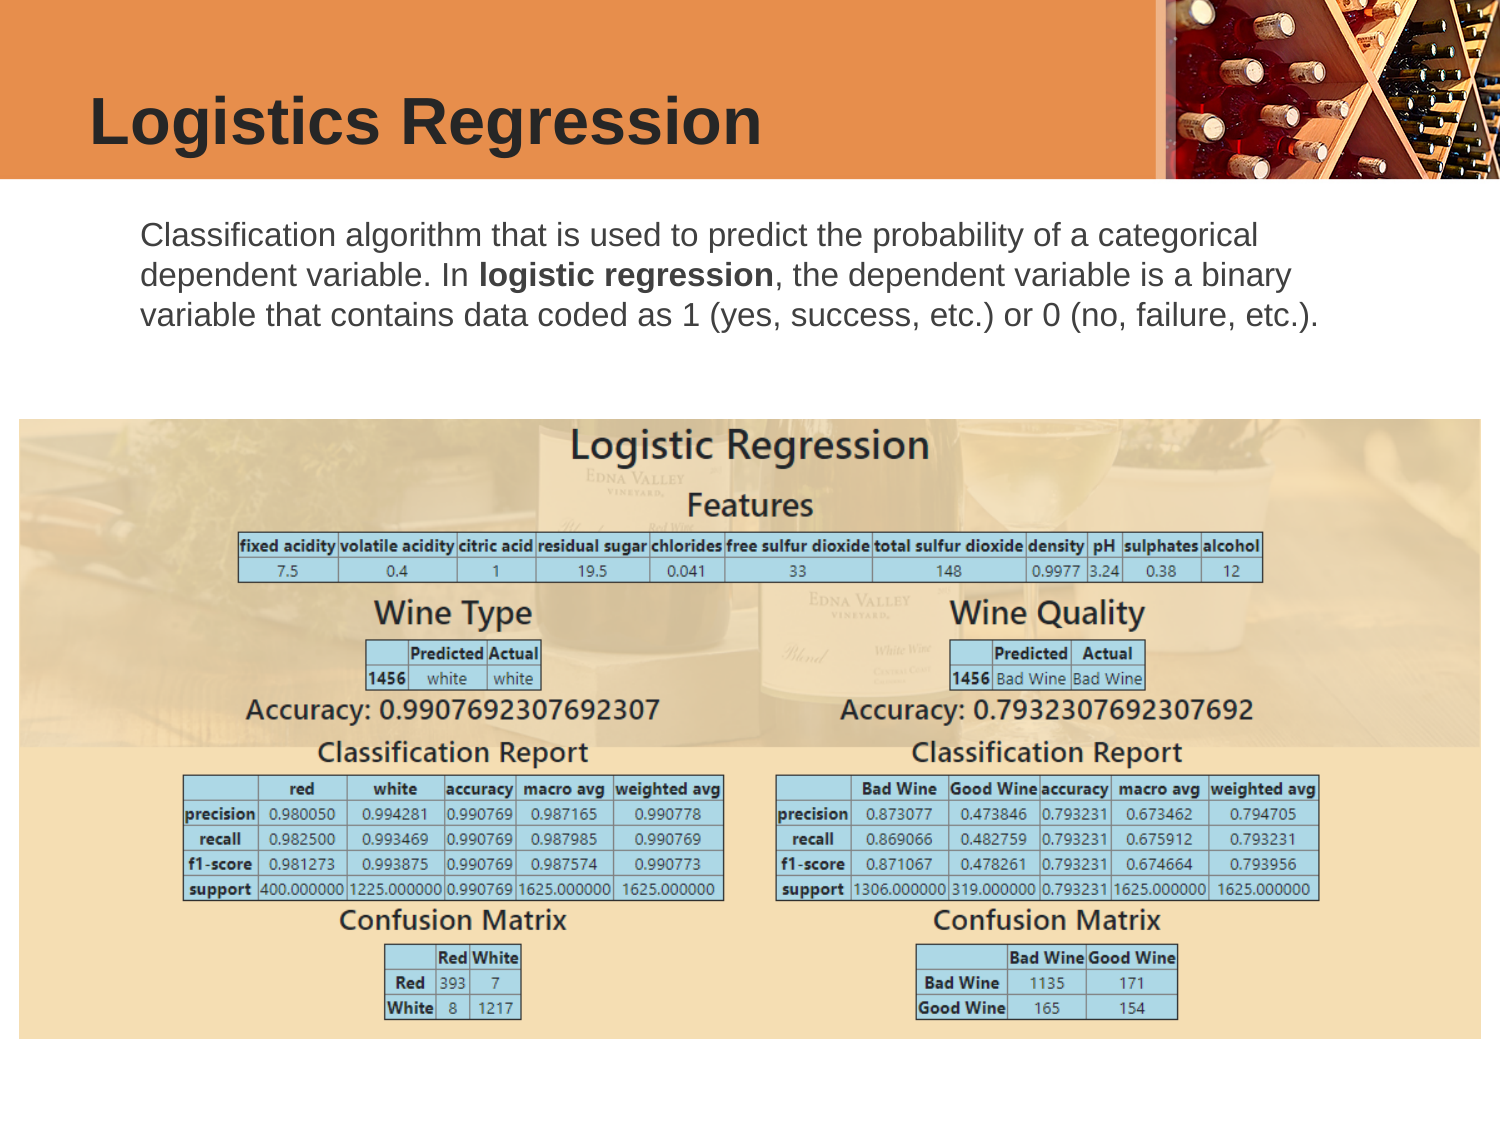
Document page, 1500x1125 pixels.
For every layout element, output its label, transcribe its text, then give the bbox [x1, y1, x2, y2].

title Logistics Regression [75, 30, 1500, 206]
list Classification algorithm that is used to predict the probability of a categorical dependent variable. In logistic regression, the dependent variable is a binary variable that contains data coded as 1 (yes, success, etc.) or 0 (no, failure, etc.). [75, 205, 1425, 418]
picture [0, 0, 1500, 1125]
